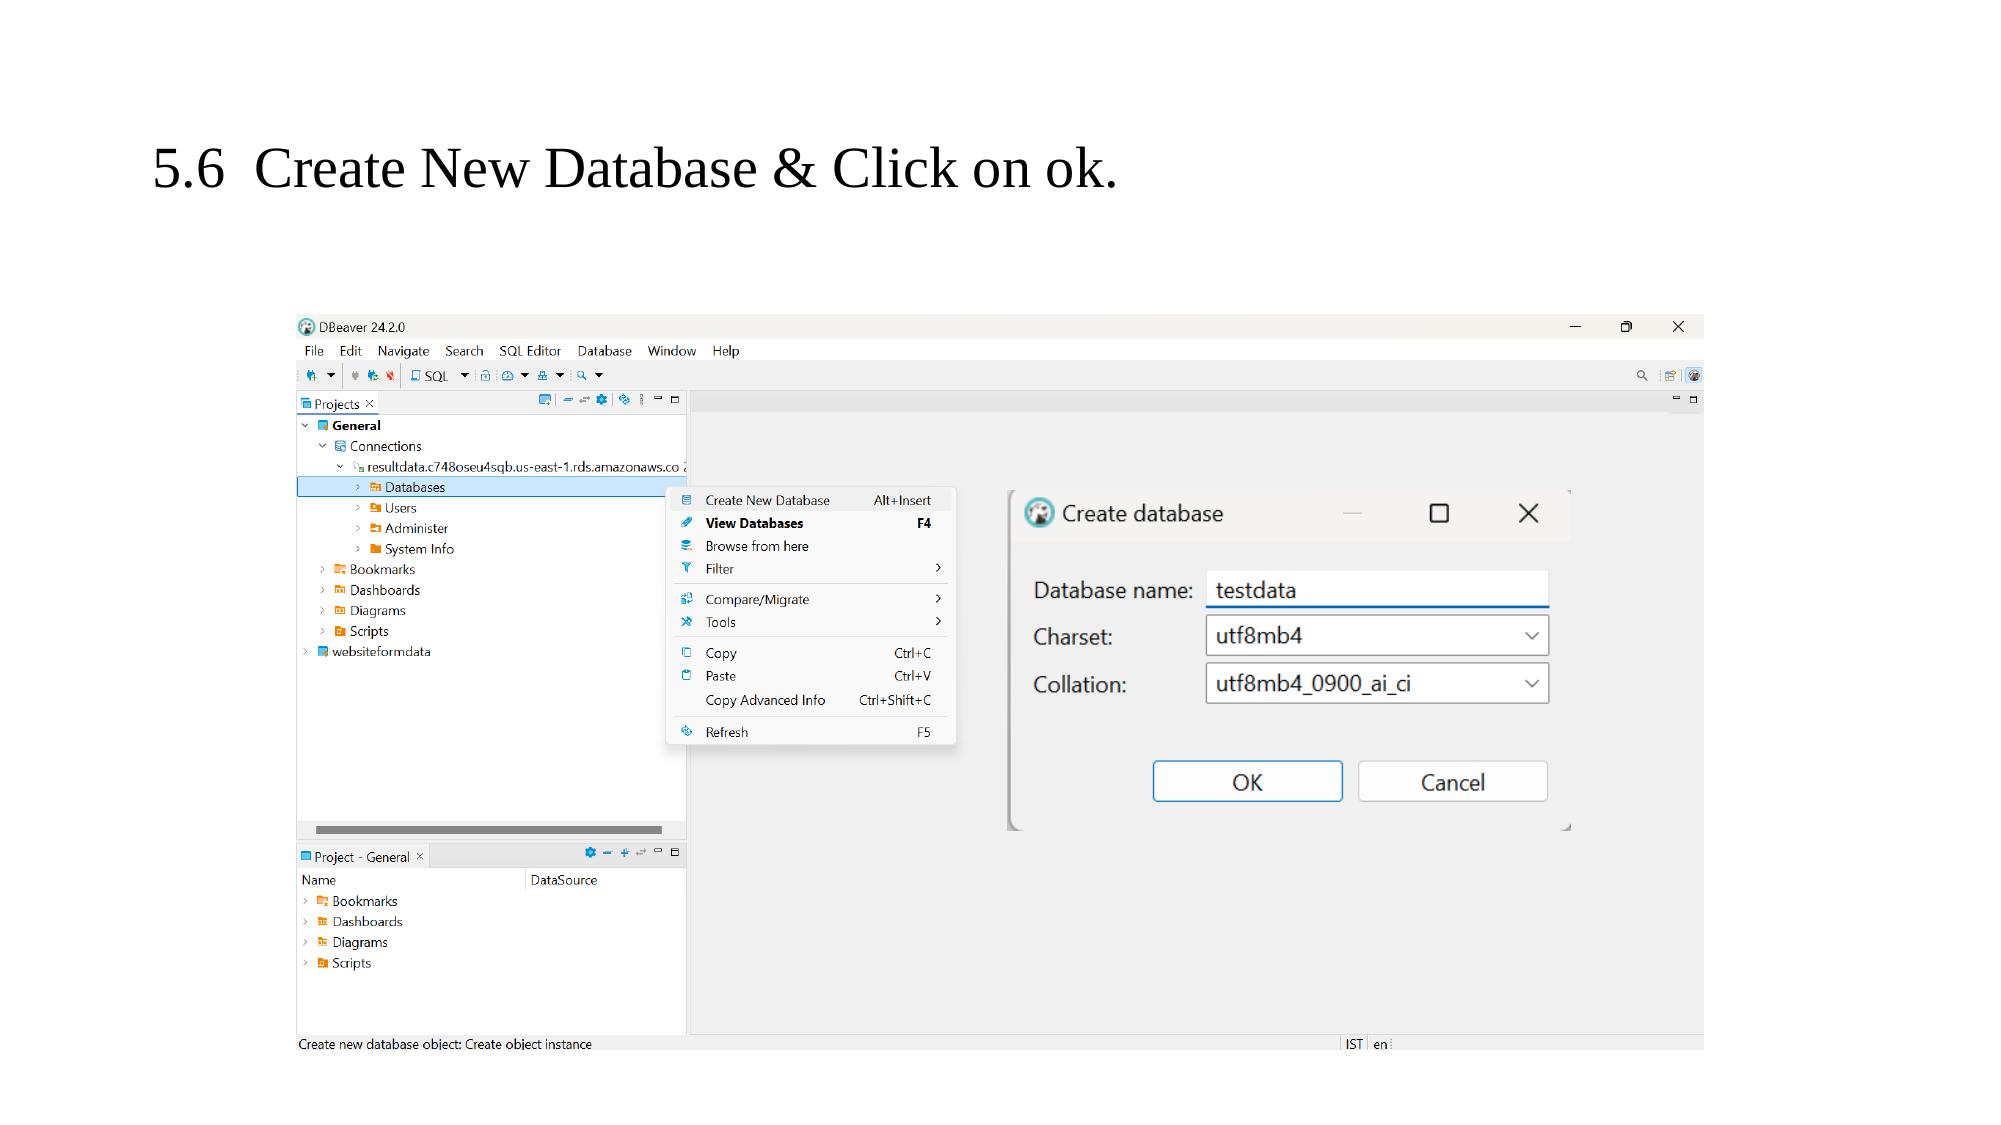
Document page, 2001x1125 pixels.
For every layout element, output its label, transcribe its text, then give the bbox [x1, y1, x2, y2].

picture [296, 314, 1704, 1050]
title 5.6 Create New Database & Click on ok. [137, 59, 1863, 278]
